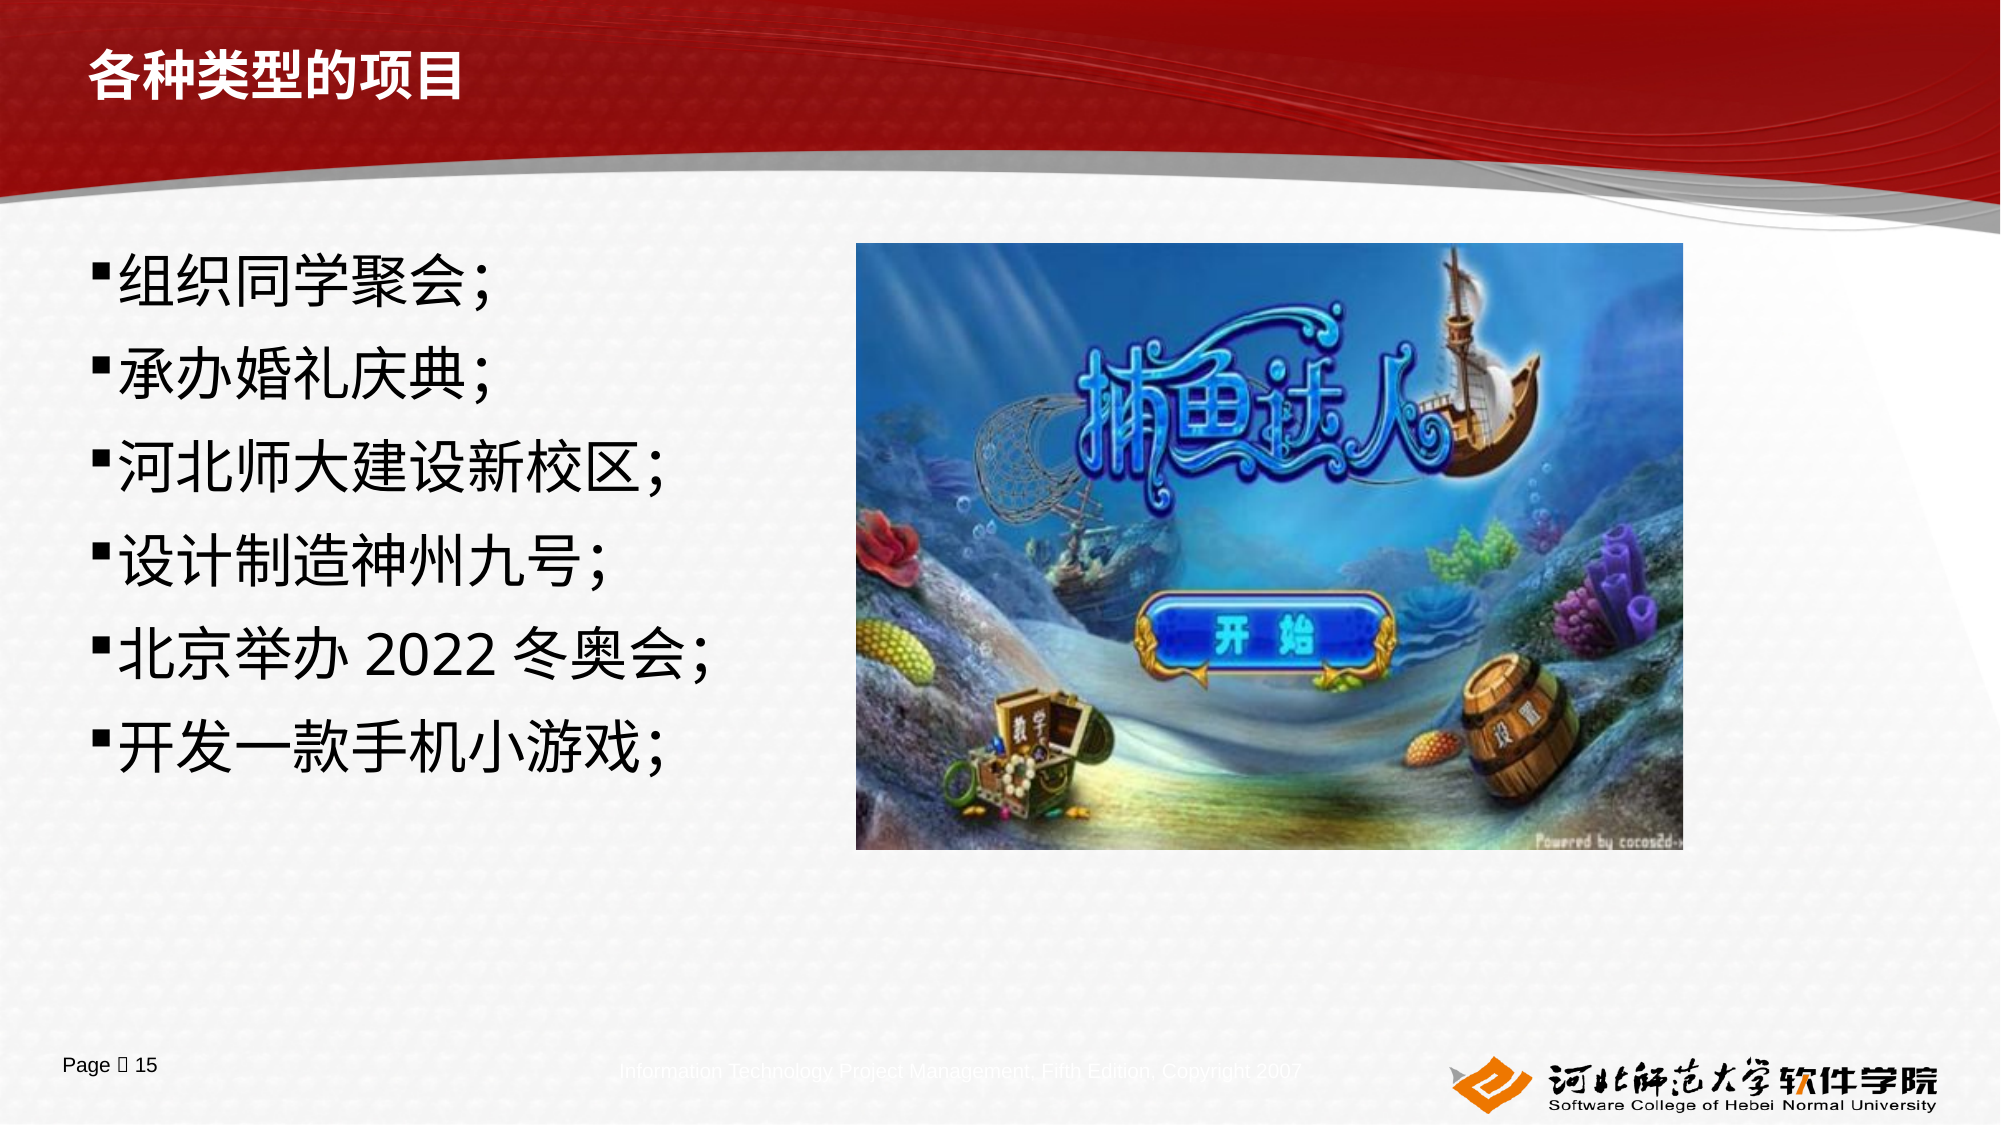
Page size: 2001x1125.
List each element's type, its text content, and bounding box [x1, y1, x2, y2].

list 组织同学聚会； 承办婚礼庆典； 河北师大建设新校区； 设计制造神州九号； 北京举办2022冬奥会； 开发一款手机小游戏； [87, 243, 1698, 952]
picture [0, 0, 2001, 1125]
title 各种类型的项目 [87, 41, 1930, 148]
footer Information Technology Project Management, Fifth Edition, Copyright 2007 [499, 1049, 1526, 1125]
